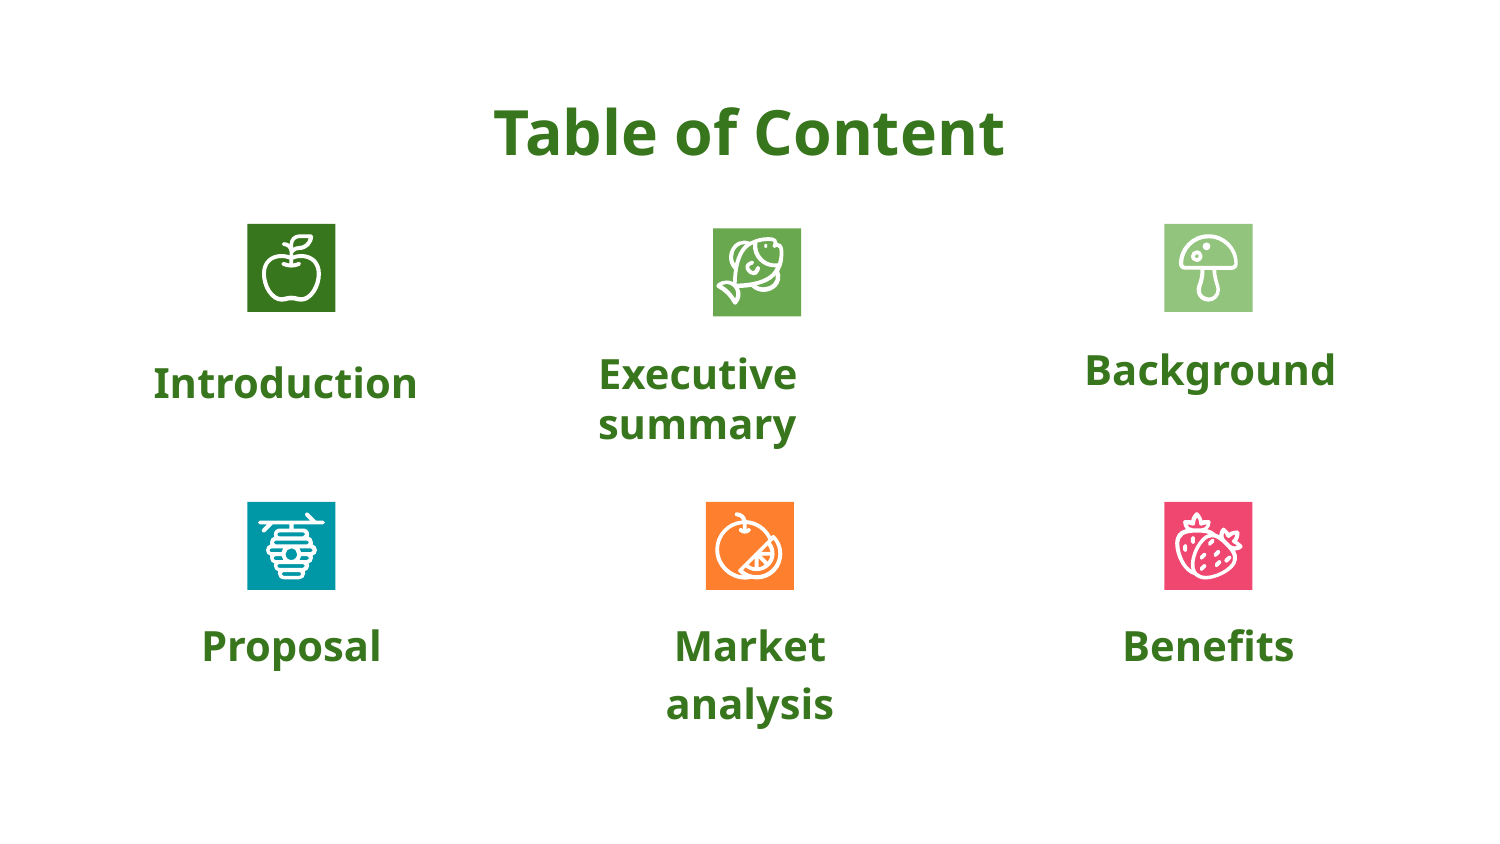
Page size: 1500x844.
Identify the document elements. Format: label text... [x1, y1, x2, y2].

text_box [1164, 501, 1253, 590]
subtitle Introduction [116, 334, 466, 406]
list Background [1035, 317, 1385, 420]
text_box [257, 512, 325, 580]
text_box [247, 501, 336, 590]
subtitle Proposal [116, 597, 466, 669]
text_box [1164, 223, 1253, 312]
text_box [715, 236, 784, 305]
text_box [705, 501, 794, 590]
subtitle Benefits [1033, 597, 1383, 669]
title Table of Content [116, 88, 1383, 172]
text_box Executive summary [583, 340, 986, 455]
text_box [261, 234, 321, 302]
text_box [715, 512, 783, 580]
subtitle Market analysis [575, 597, 925, 669]
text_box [1178, 234, 1239, 302]
text_box [247, 223, 336, 312]
text_box [713, 228, 802, 317]
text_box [1174, 511, 1244, 580]
